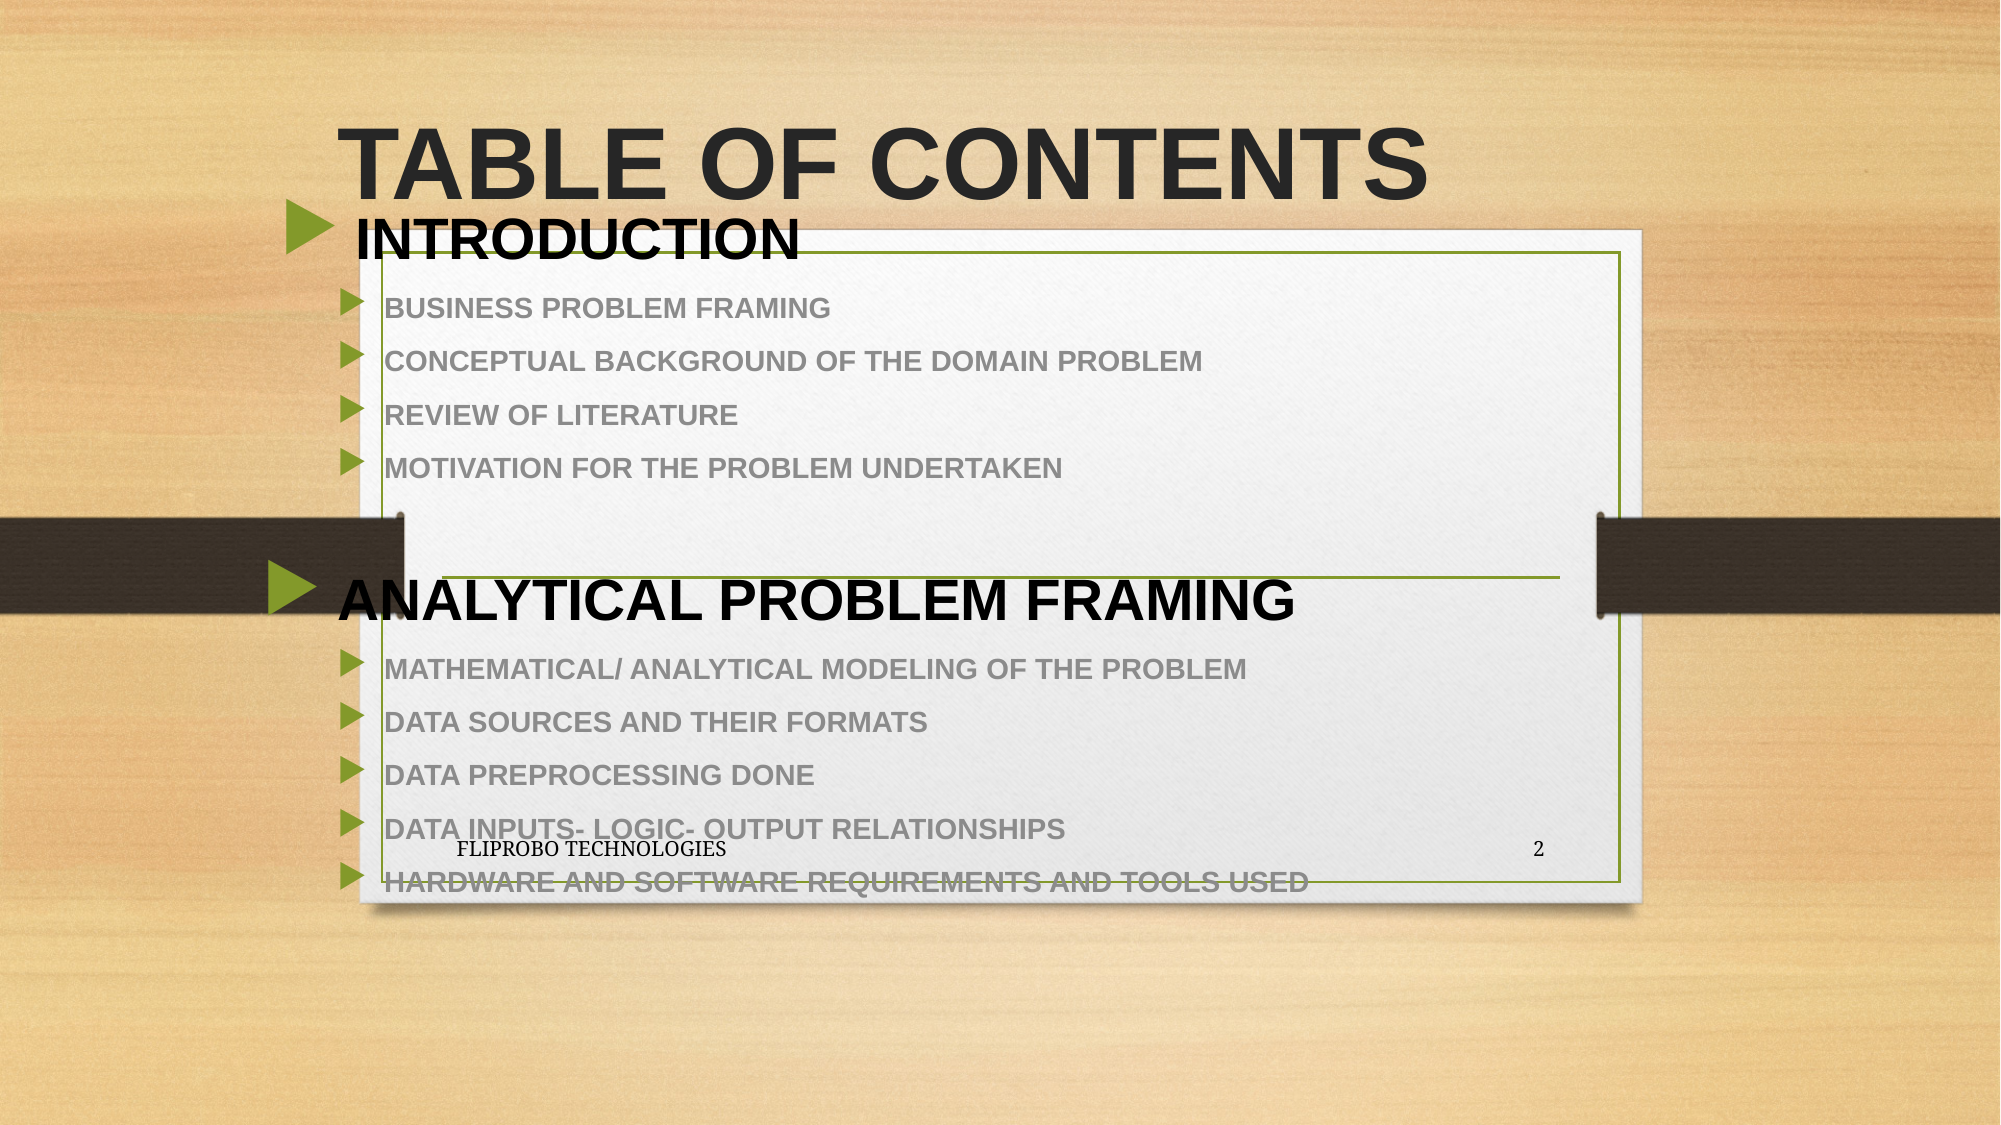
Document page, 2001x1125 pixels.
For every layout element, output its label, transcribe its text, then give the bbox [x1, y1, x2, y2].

picture [0, 0, 2001, 1125]
slide_number 2 [1469, 826, 1560, 873]
subtitle INTRODUCTION BUSINESS PROBLEM FRAMING CONCEPTUAL BACKGROUND OF THE DOMAIN PROBLEM REVIEW OF LITERATURE MOTIVATION FOR THE PROBLEM UNDERTAKEN ANALYTICAL PROBLEM FRAMING MATHEMATICAL/ ANALYTICAL MODELING OF THE PROBLEM DATA SOURCES AND THEIR FORMATS DATA PREPROCESSING DONE DATA INPUTS- LOGIC- OUTPUT RELATIONSHIPS HARDWARE AND SOFTWARE REQUIREMENTS AND TOOLS USED [247, 193, 1522, 941]
title TABLE OF CONTENTS [247, 87, 1522, 193]
footer FLIPROBO TECHNOLOGIES [441, 826, 1298, 873]
